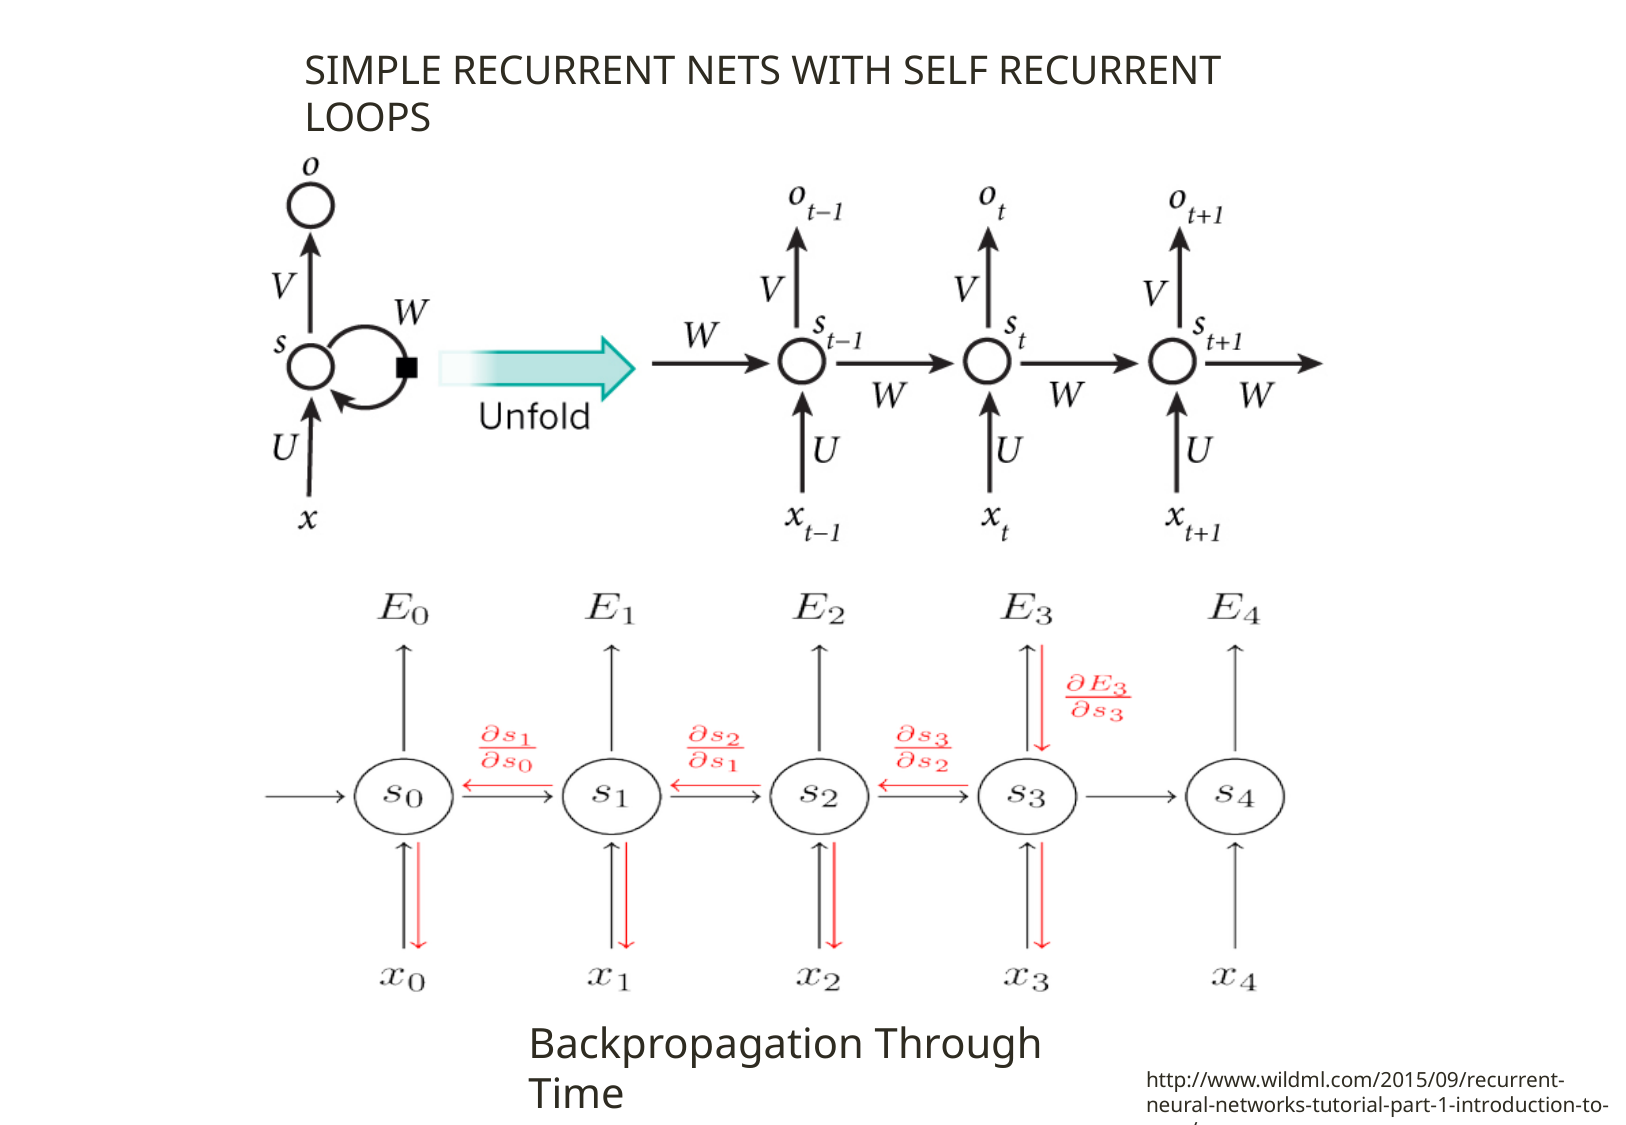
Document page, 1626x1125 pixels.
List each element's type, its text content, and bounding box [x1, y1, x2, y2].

text_box http://www.wildml.com/2015/09/recurrent-neural-networks-tutorial-part-1-introduction-to-rnns/ [1131, 1059, 1625, 1125]
text_box Backpropagation Through Time [513, 1018, 1133, 1125]
text_box SIMPLE RECURRENT NETS WITH SELF RECURRENT LOOPS [289, 37, 1357, 148]
picture [249, 569, 1305, 1010]
picture [249, 149, 1332, 556]
